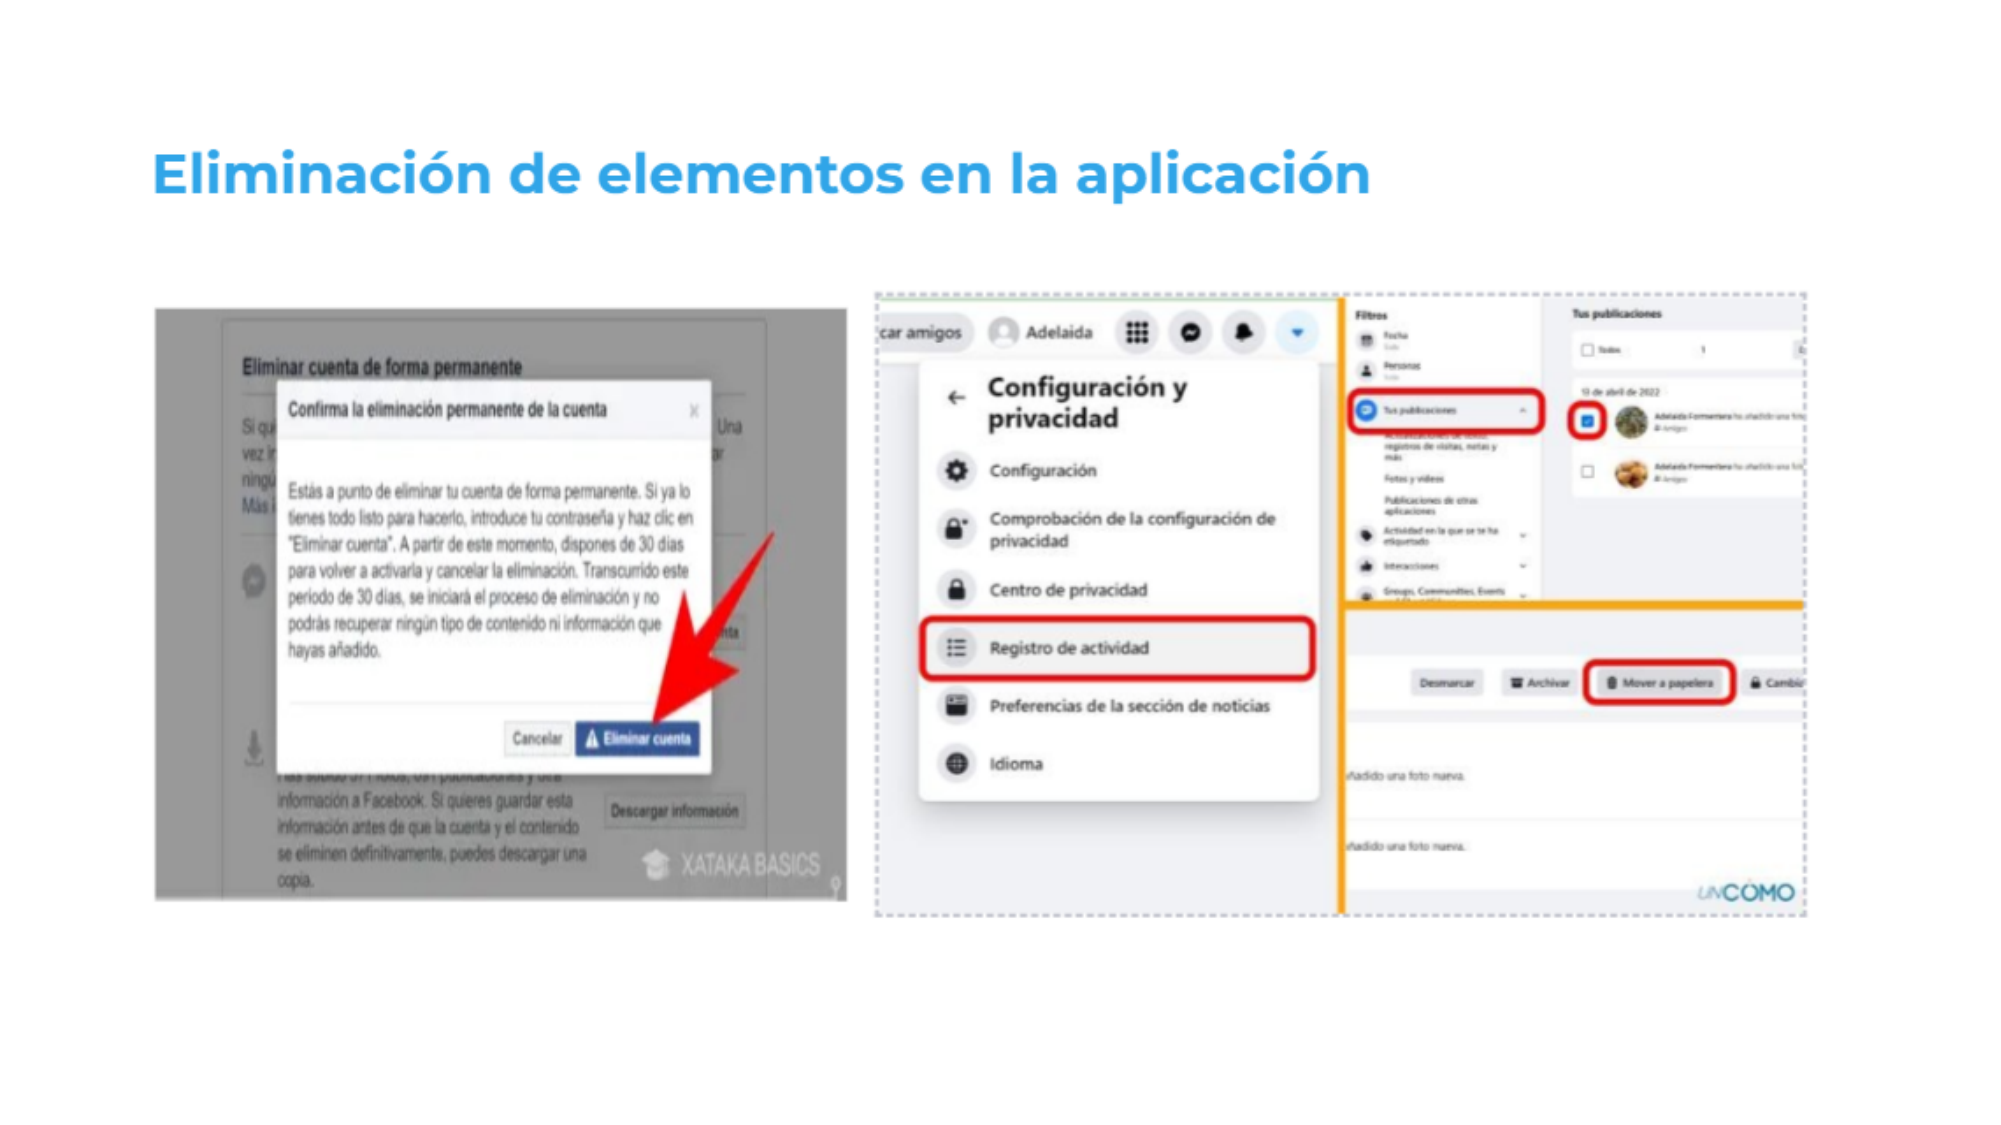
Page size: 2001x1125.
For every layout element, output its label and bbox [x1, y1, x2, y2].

picture [89, 74, 1883, 1071]
